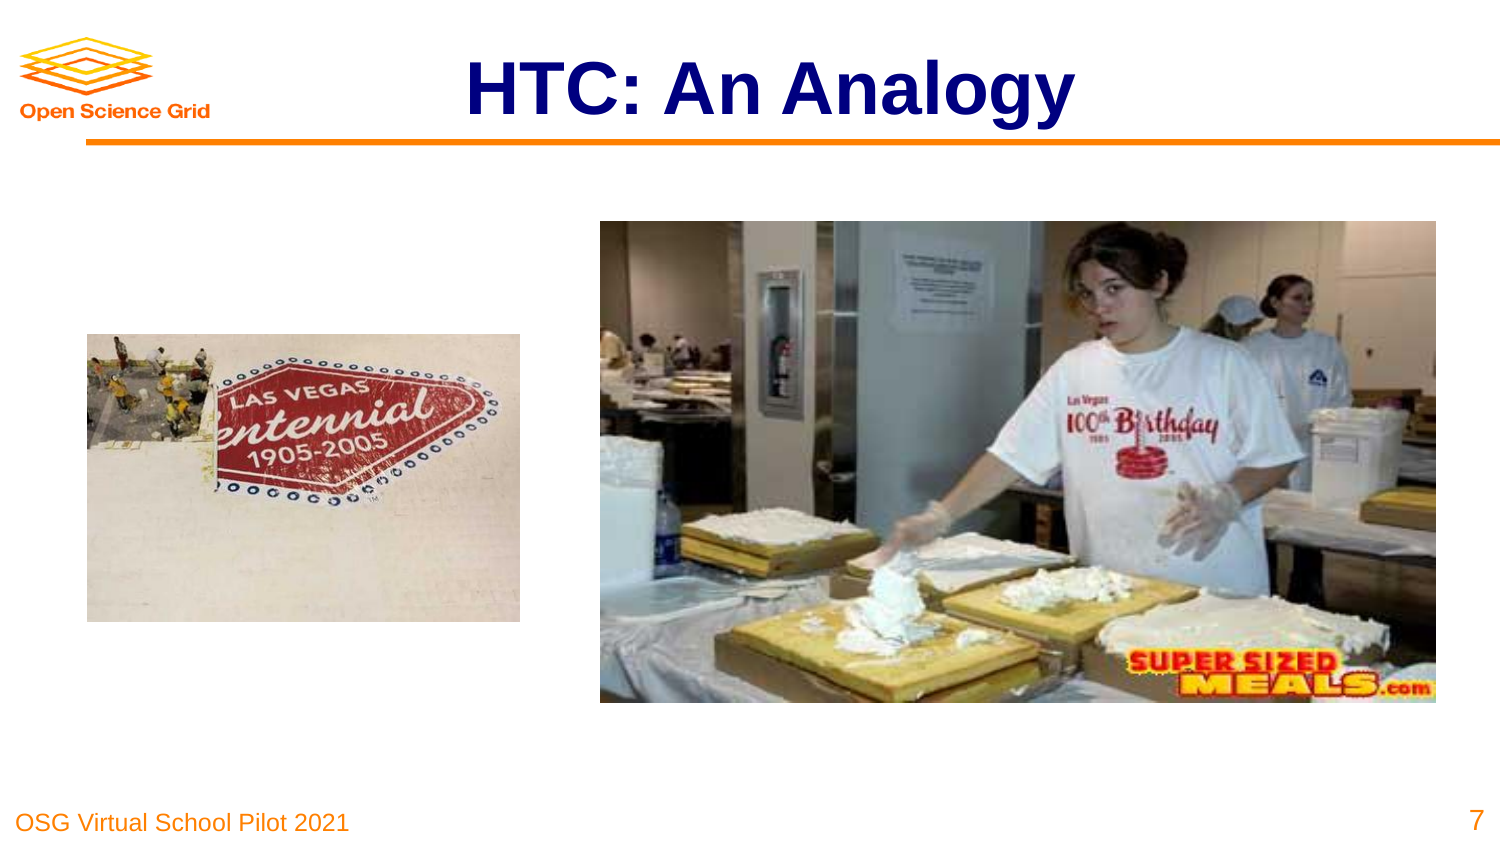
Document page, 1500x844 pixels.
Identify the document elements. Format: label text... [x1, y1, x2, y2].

slide_number 7 [1430, 787, 1500, 844]
picture [599, 221, 1436, 703]
title HTC: An Analogy [201, 14, 1342, 155]
picture [0, 20, 201, 134]
picture [87, 334, 520, 622]
